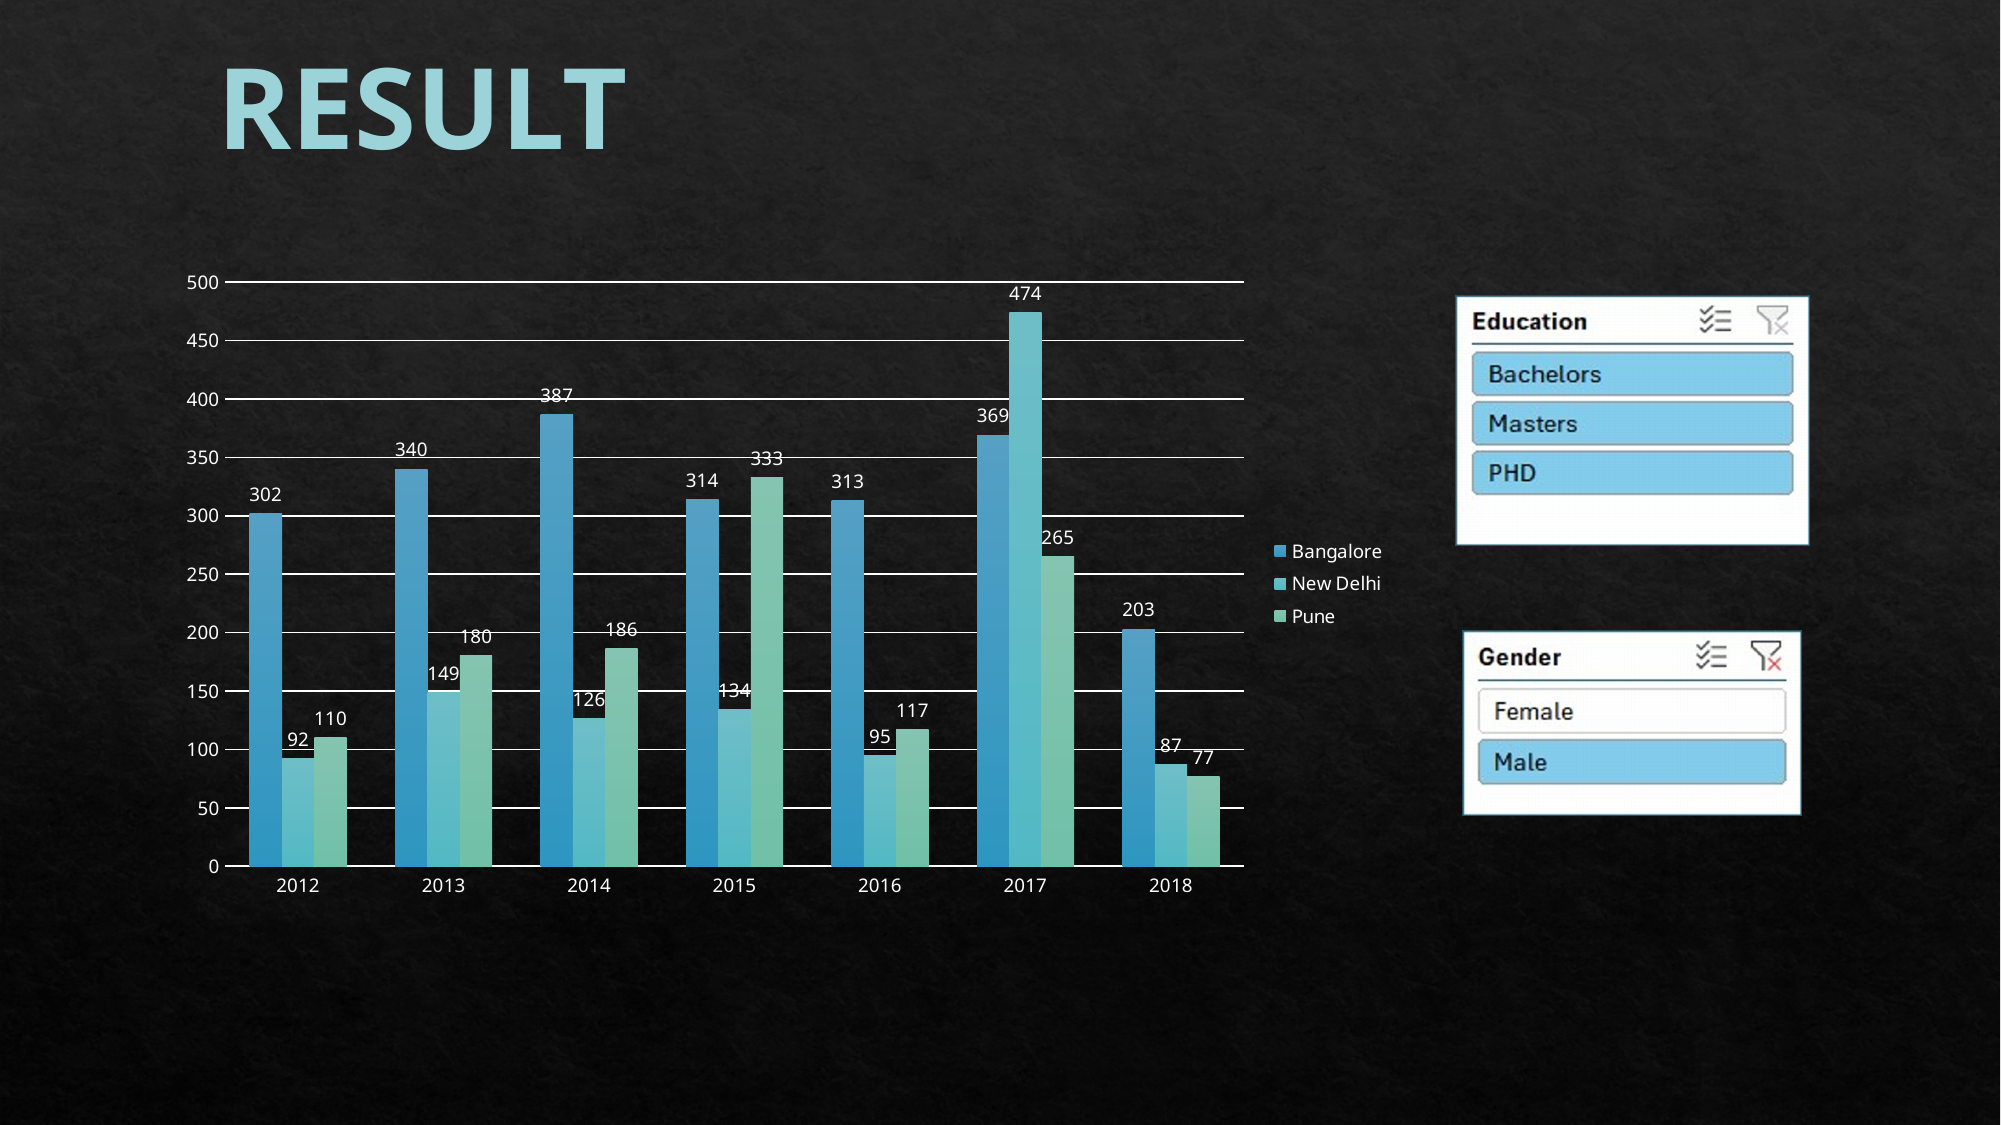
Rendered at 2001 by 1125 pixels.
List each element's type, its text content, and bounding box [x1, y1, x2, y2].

picture [1462, 630, 1802, 816]
picture [1454, 295, 1810, 546]
text_box RESULT [202, 29, 1132, 180]
chart [161, 255, 1402, 913]
